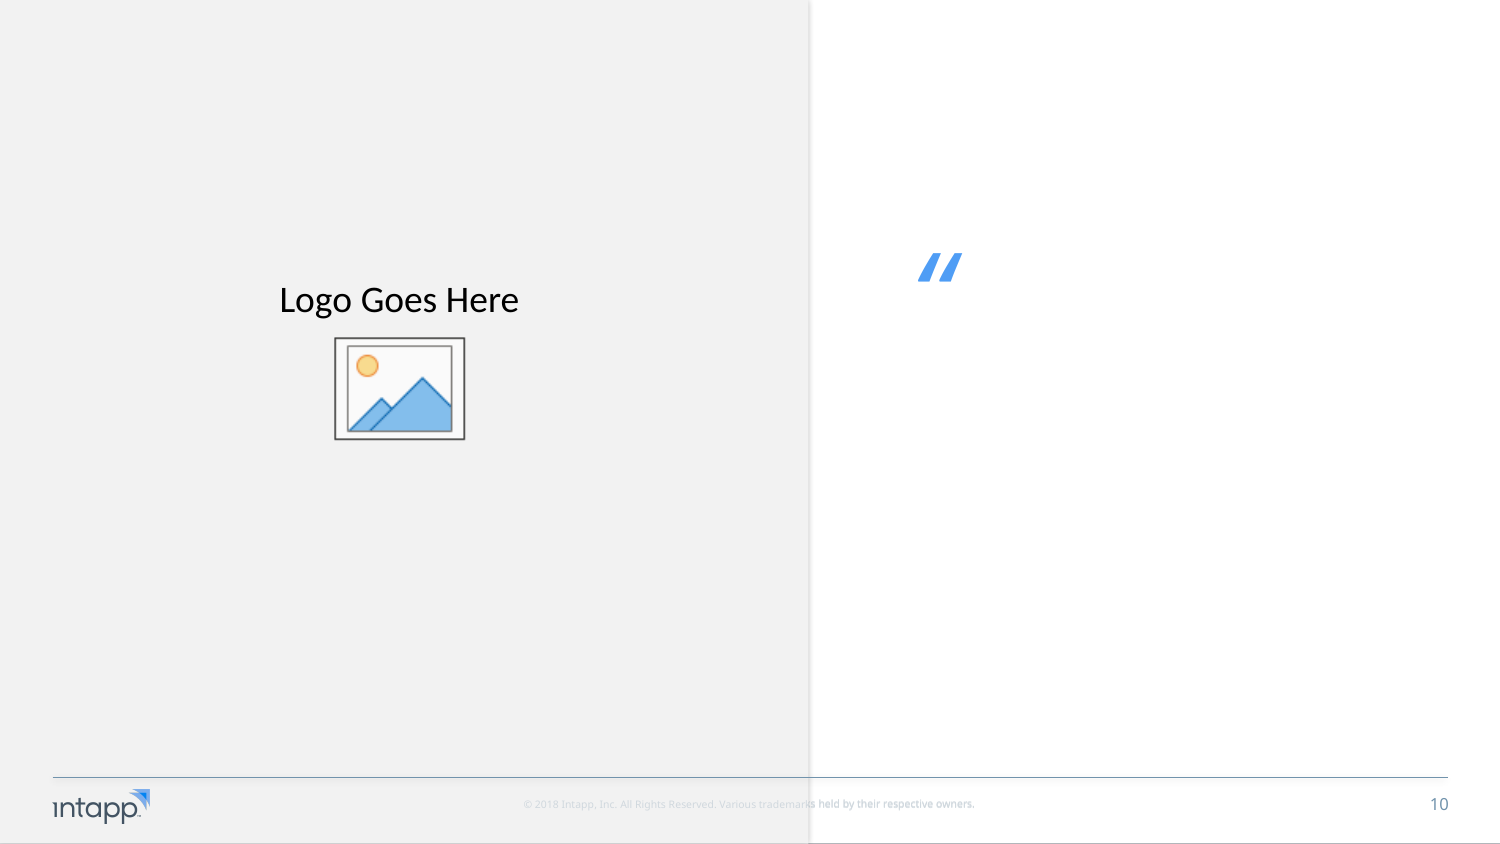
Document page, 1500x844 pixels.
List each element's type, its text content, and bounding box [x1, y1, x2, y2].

footer © 2018 Intapp, Inc. All Rights Reserved. Various trademarks held by their respective owners. [52, 782, 1448, 827]
picture [111, 267, 688, 511]
